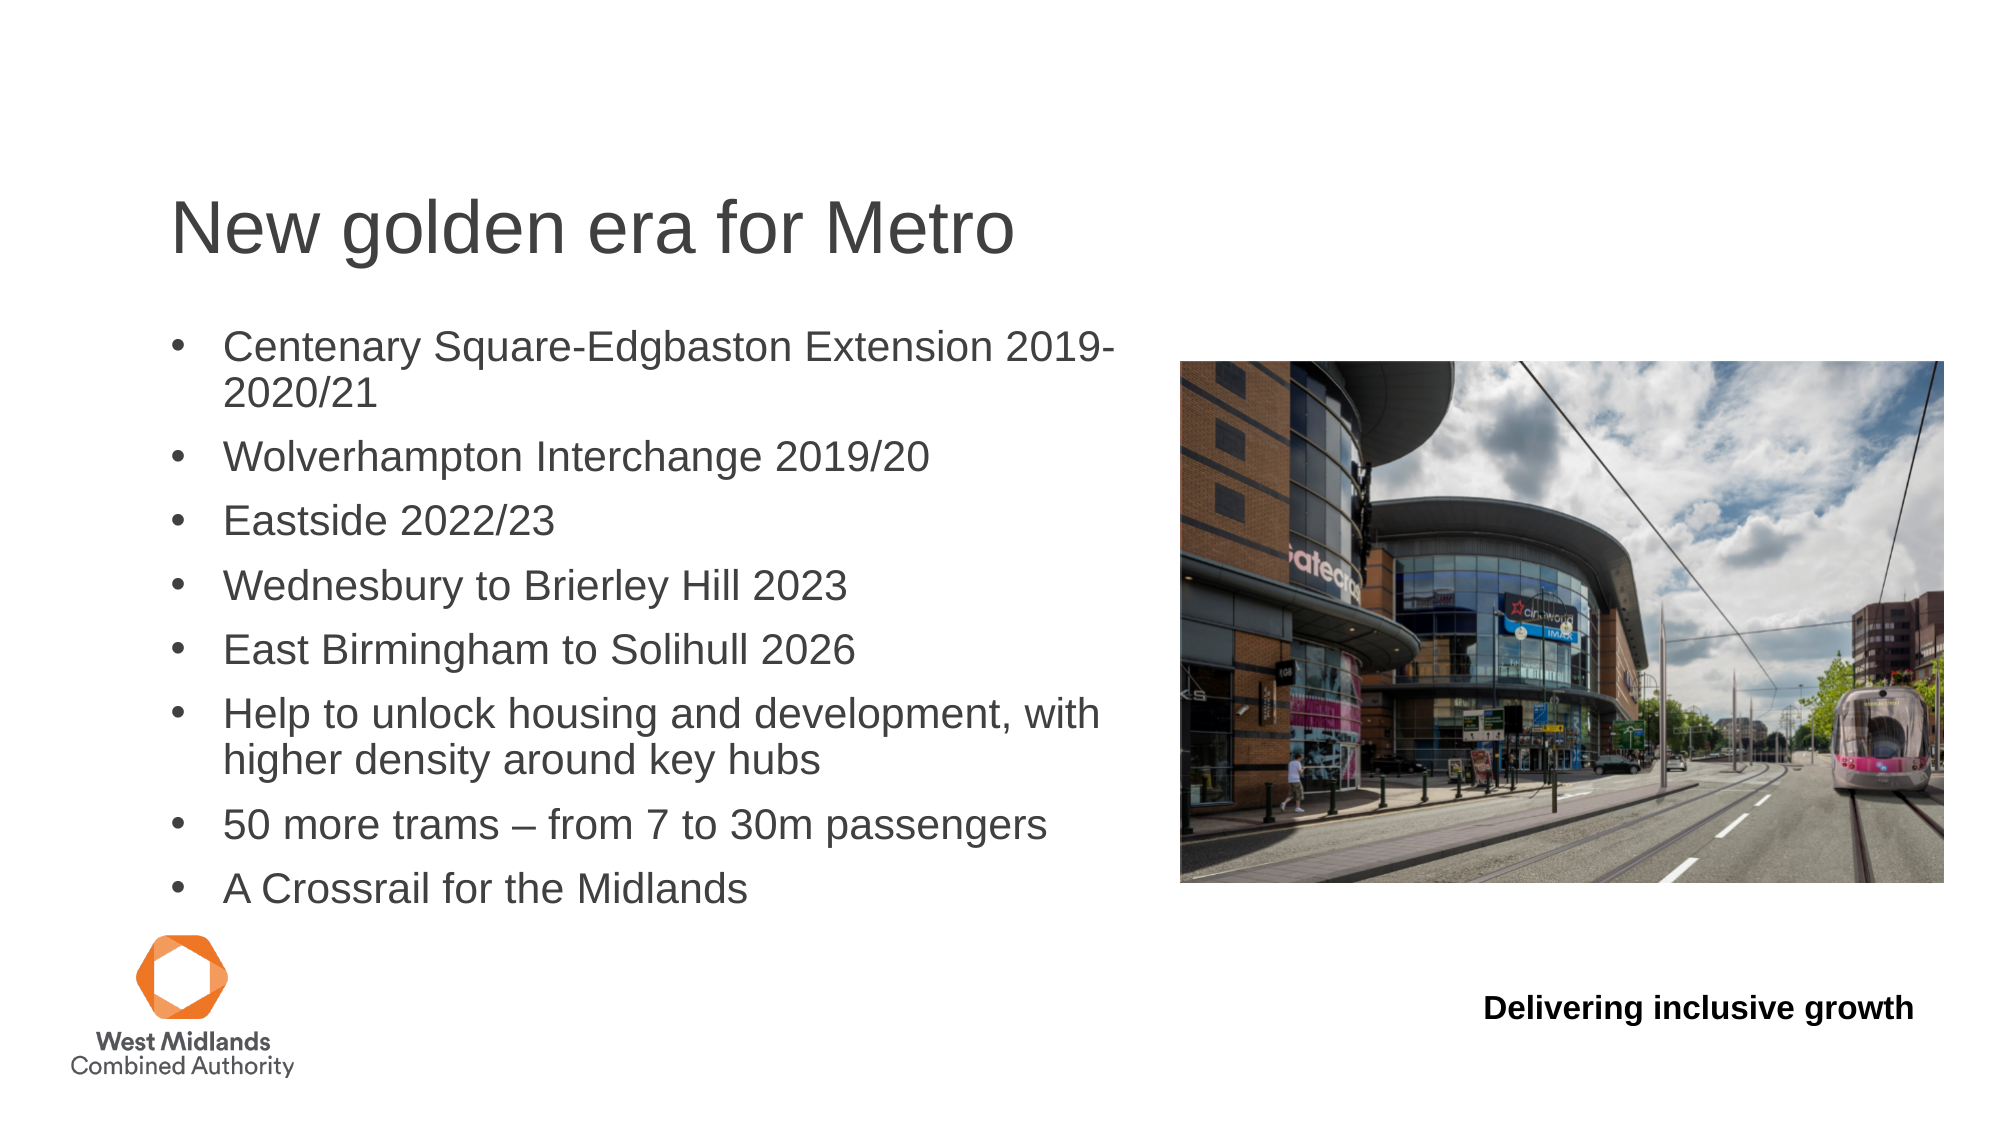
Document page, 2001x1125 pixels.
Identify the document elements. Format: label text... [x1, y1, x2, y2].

subtitle Centenary Square-Edgbaston Extension 2019- 2020/21 Wolverhampton Interchange 2019/20 Eastside 2022/23 Wednesbury to Brierley Hill 2023 East Birmingham to Solihull 2026 Help to unlock housing and development, with higher density around key hubs 50 more trams – from 7 to 30m passengers A Crossrail for the Midlands [155, 316, 1241, 921]
title New golden era for Metro [155, 125, 1363, 277]
picture [1180, 361, 1944, 883]
